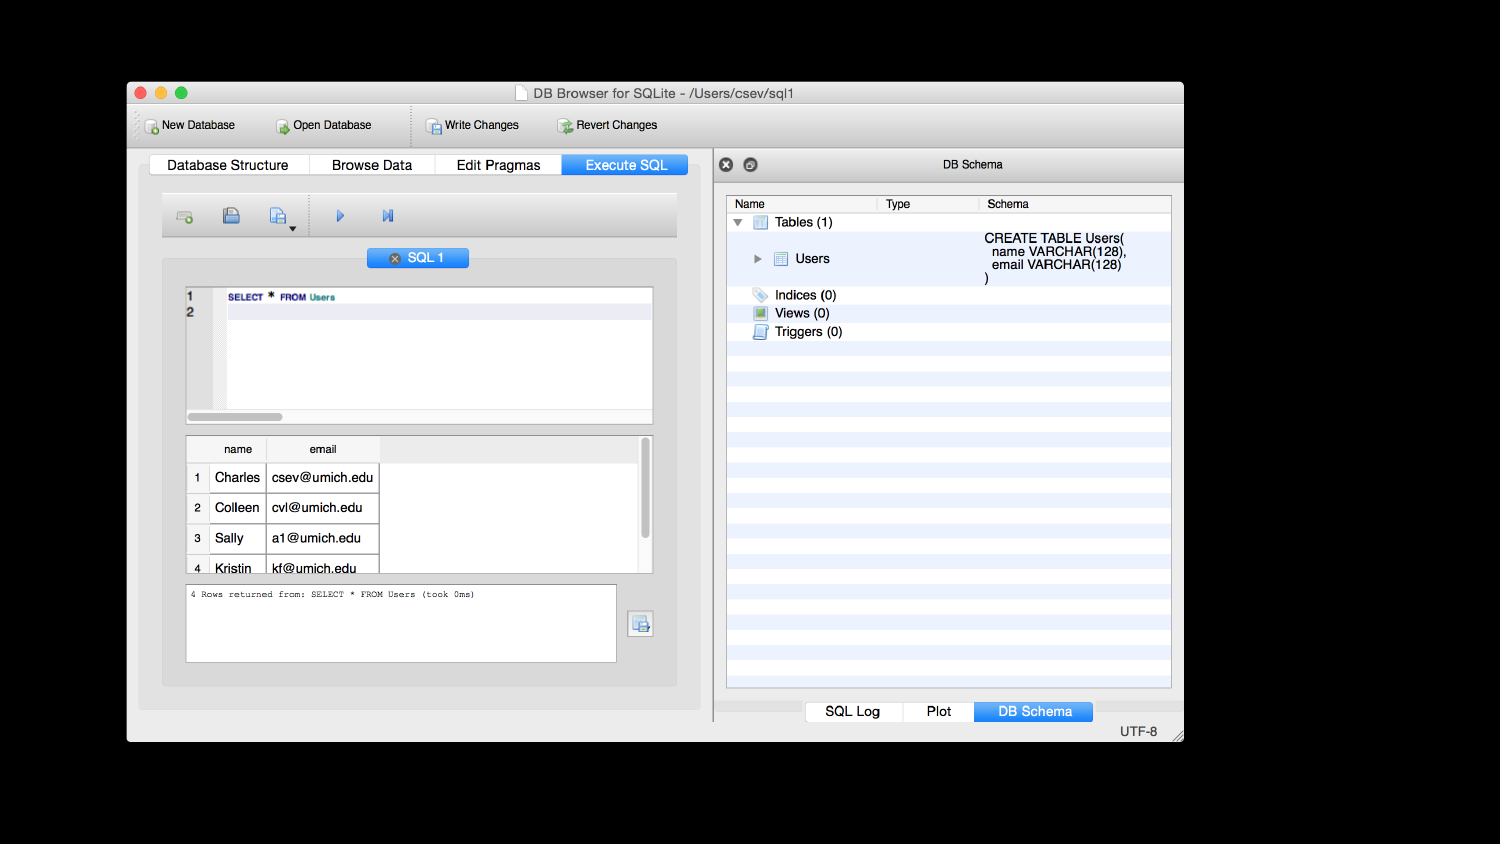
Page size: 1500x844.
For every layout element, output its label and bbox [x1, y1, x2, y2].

picture [69, 49, 1241, 823]
